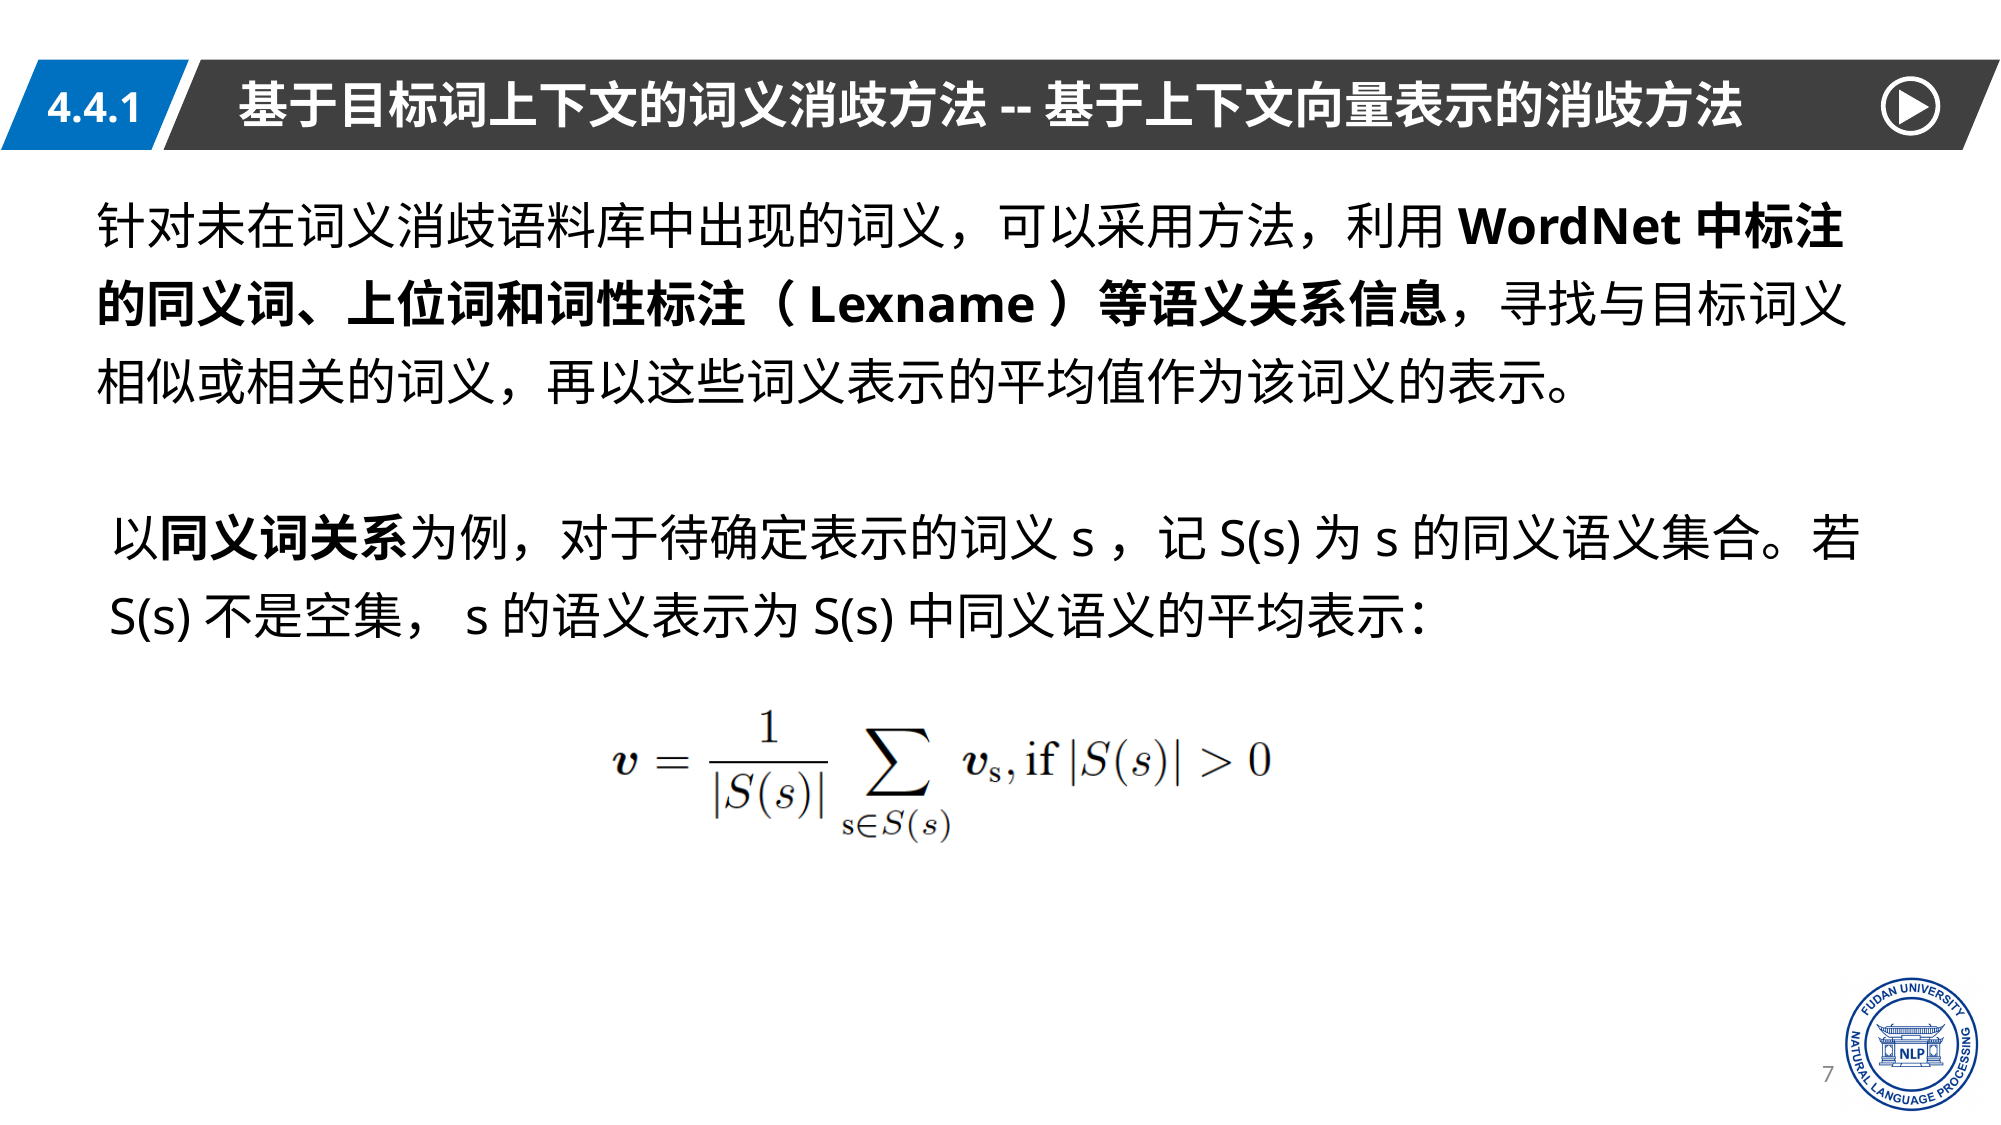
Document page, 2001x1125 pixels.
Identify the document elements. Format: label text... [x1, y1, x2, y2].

picture [1834, 972, 1985, 1117]
text_box 针对未在词义消歧语料库中出现的词义，可以采用方法，利用WordNet中标注的同义词、上位词和词性标注（Lexname）等语义关系信息，寻找与目标词义相似或相关的词义，再以这些词义表示的平均值作为该词义的表示。 [82, 168, 1900, 418]
text_box 4.4.1 [26, 73, 164, 138]
text_box [163, 59, 2000, 150]
text_box [1, 89, 157, 150]
picture [579, 692, 1351, 869]
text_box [1883, 78, 1939, 134]
text_box 基于目标词上下文的词义消歧方法--基于上下文向量表示的消歧方法 [223, 66, 1760, 142]
text_box 以同义词关系为例，对于待确定表示的词义s，记S(s)为s的同义语义集合。若S(s)不是空集，s的语义表示为S(s)中同义语义的平均表示： [95, 480, 1900, 652]
text_box [32, 59, 189, 120]
slide_number 70 [1412, 1042, 1863, 1103]
